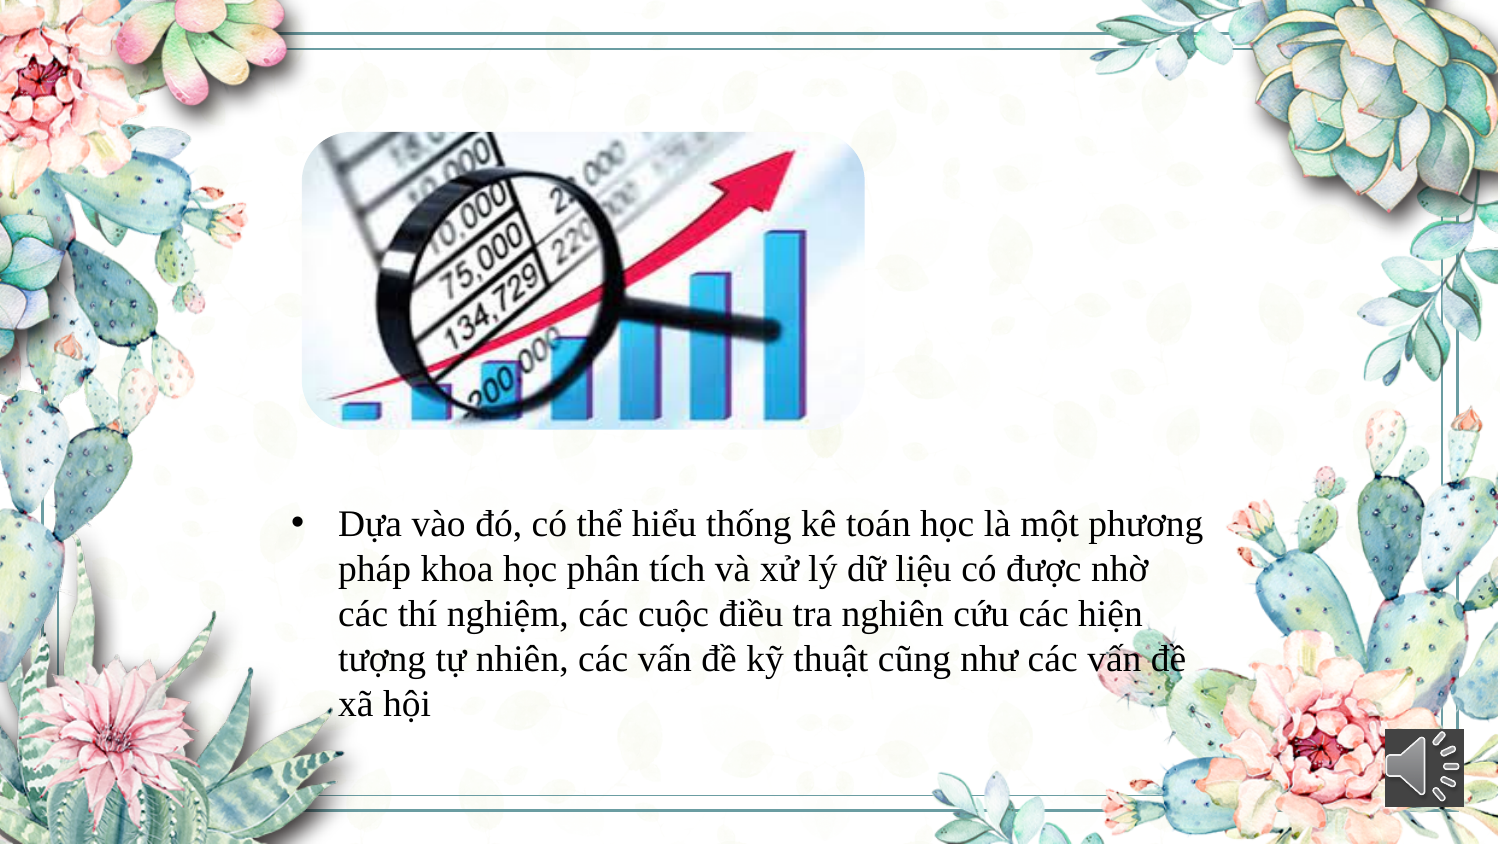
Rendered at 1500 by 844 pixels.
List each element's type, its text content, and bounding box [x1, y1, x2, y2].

text_box Dựa vào đó, có thể hiểu thống kê toán học là một phương pháp khoa học phân tích và xử lý dữ liệu có được nhờ các thí nghiệm, các cuộc điều tra nghiên cứu các hiện tượng tự nhiên, các vấn đề kỹ thuật cũng như các vấn đề xã hội [276, 491, 1224, 731]
picture [0, 0, 1500, 844]
